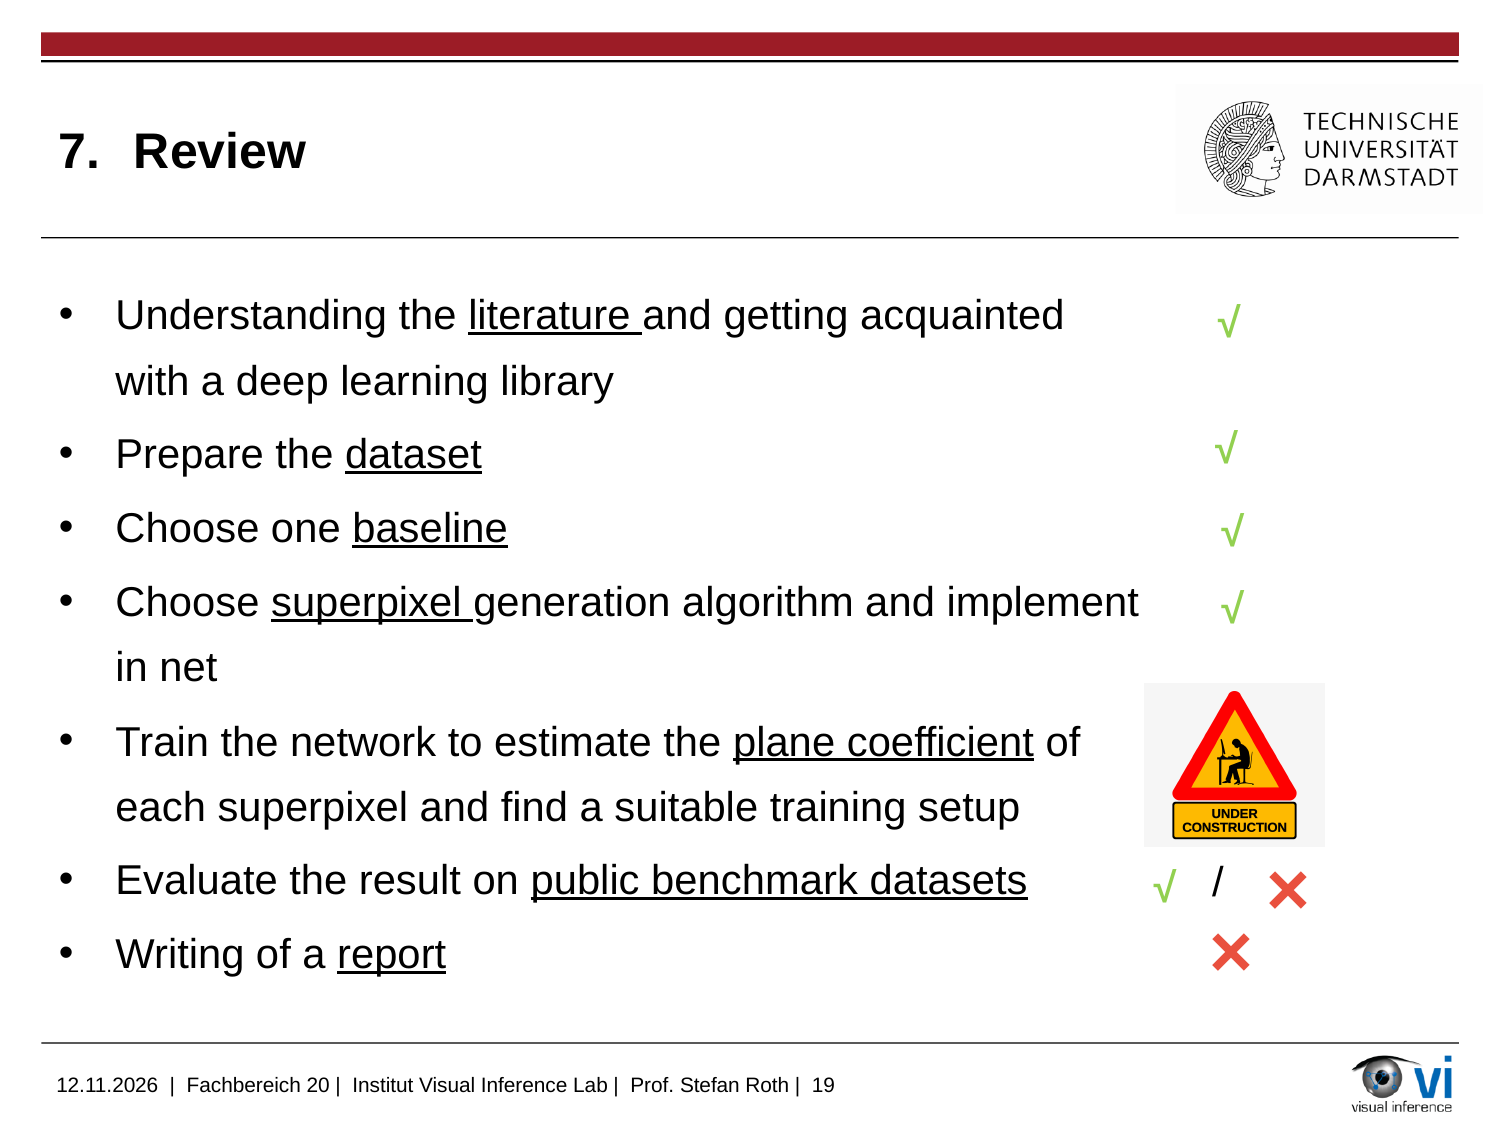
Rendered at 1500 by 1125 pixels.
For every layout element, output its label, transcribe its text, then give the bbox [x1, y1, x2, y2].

title Review [58, 79, 1149, 218]
text_box √ [1206, 497, 1431, 562]
picture [1175, 84, 1483, 214]
text_box √ [1206, 574, 1431, 639]
text_box √ [1203, 288, 1428, 353]
picture [1143, 683, 1326, 848]
text_box × [1269, 856, 1325, 938]
list Understanding the literature and getting acquainted with a deep learning library Prepare the dataset Choose one baseline Choose superpixel generation algorithm and implement in net Train the network to estimate the plane coefficient of each superpixel and find a suitable training setup Evaluate the result on public benchmark datasets Writing of a report [58, 265, 1151, 1001]
text_box √ [1200, 414, 1425, 480]
text_box √ [1138, 852, 1195, 918]
text_box × [1195, 894, 1269, 1000]
text_box / [1212, 857, 1272, 930]
picture [1351, 1055, 1500, 1112]
